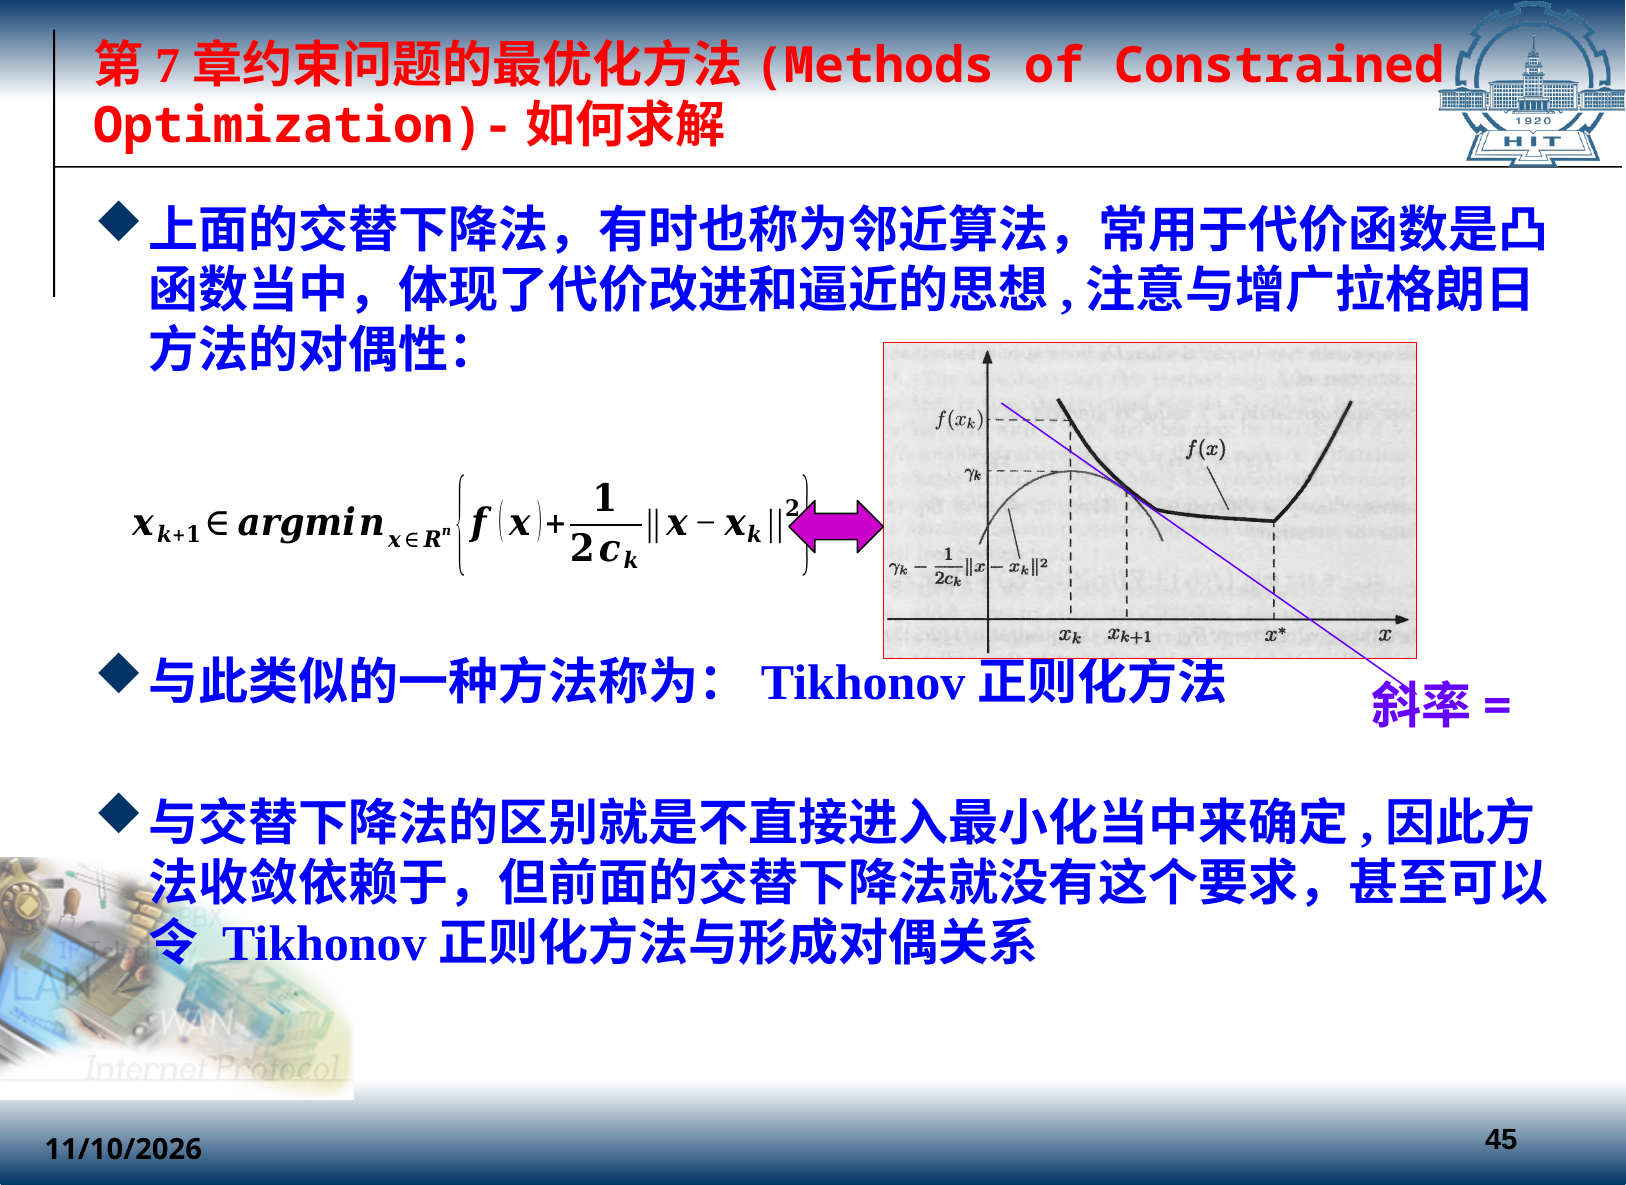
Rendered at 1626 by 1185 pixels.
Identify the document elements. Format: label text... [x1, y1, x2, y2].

picture [1438, 1, 1626, 167]
picture [0, 857, 354, 1100]
text_box [788, 500, 878, 553]
picture [883, 341, 1417, 660]
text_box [1001, 402, 1417, 695]
title 第7章约束问题的最优化方法(Methods of Constrained Optimization)-如何求解 [78, 29, 1498, 155]
picture [282, 869, 288, 883]
